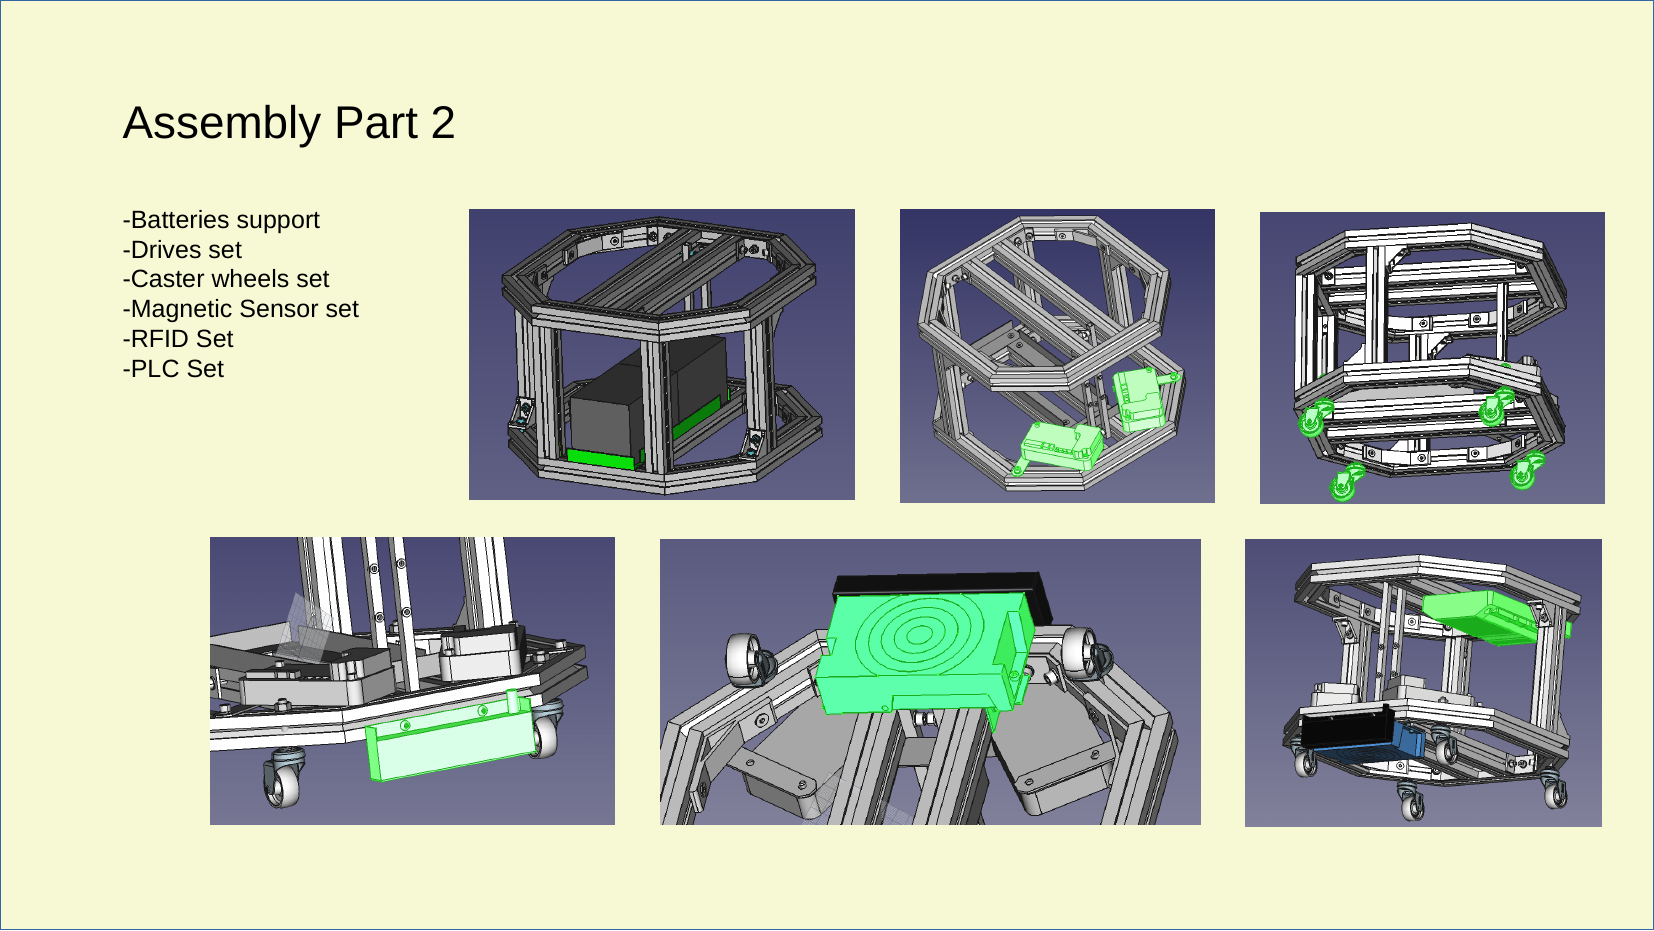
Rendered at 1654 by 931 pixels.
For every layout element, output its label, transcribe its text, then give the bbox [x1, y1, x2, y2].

picture [209, 536, 615, 825]
picture [659, 539, 1201, 825]
picture [1244, 539, 1602, 827]
picture [1259, 212, 1605, 504]
picture [899, 209, 1215, 504]
text_box Assembly Part 2 -Batteries support -Drives set -Caster wheels set -Magnetic Sensor set -RFID Set -PLC Set [107, 85, 975, 540]
text_box [0, 0, 1654, 930]
picture [468, 209, 855, 500]
